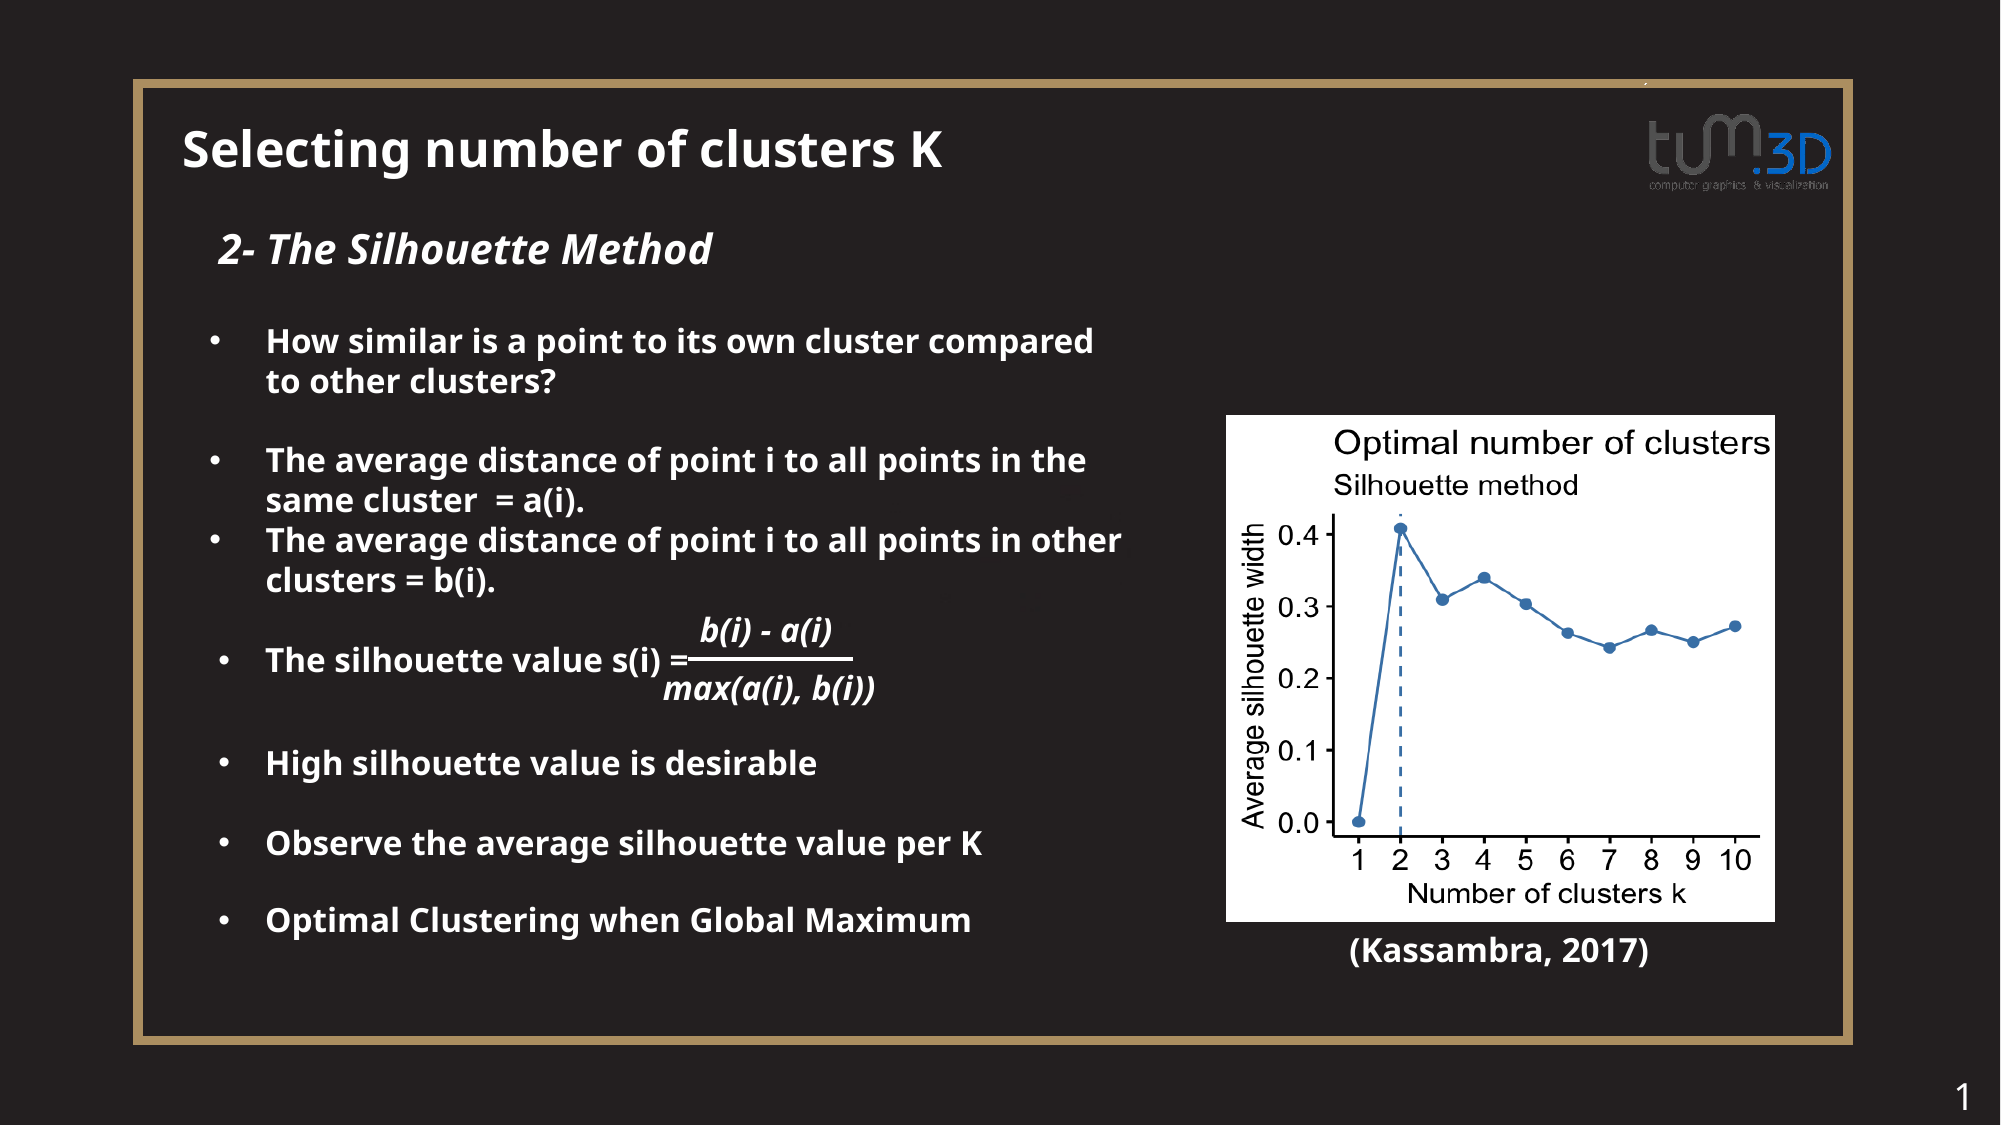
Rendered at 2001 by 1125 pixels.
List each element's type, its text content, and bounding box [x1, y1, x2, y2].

text_box 11 [1938, 1065, 2000, 1125]
text_box b(i) - a(i) [684, 601, 856, 632]
text_box The silhouette value s(i) = [203, 632, 1072, 687]
text_box max(a(i), b(i)) [647, 687, 893, 715]
text_box Selecting number of clusters K [167, 110, 1033, 186]
text_box High silhouette value is desirable Observe the average silhouette value per K [203, 735, 1072, 870]
text_box How similar is a point to its own cluster compared to other clusters? The average distance of point i to all points in the same cluster = a(i). The average distance of point i to all points in other clusters = b(i). [194, 312, 1154, 647]
text_box Optimal Clustering when Global Maximum [203, 892, 1072, 948]
text_box 2- The Silhouette Method [204, 215, 1070, 281]
text_box (Kassambra, 2017) [1194, 922, 1805, 978]
picture [0, 0, 2001, 1125]
text_box [137, 83, 1849, 1041]
